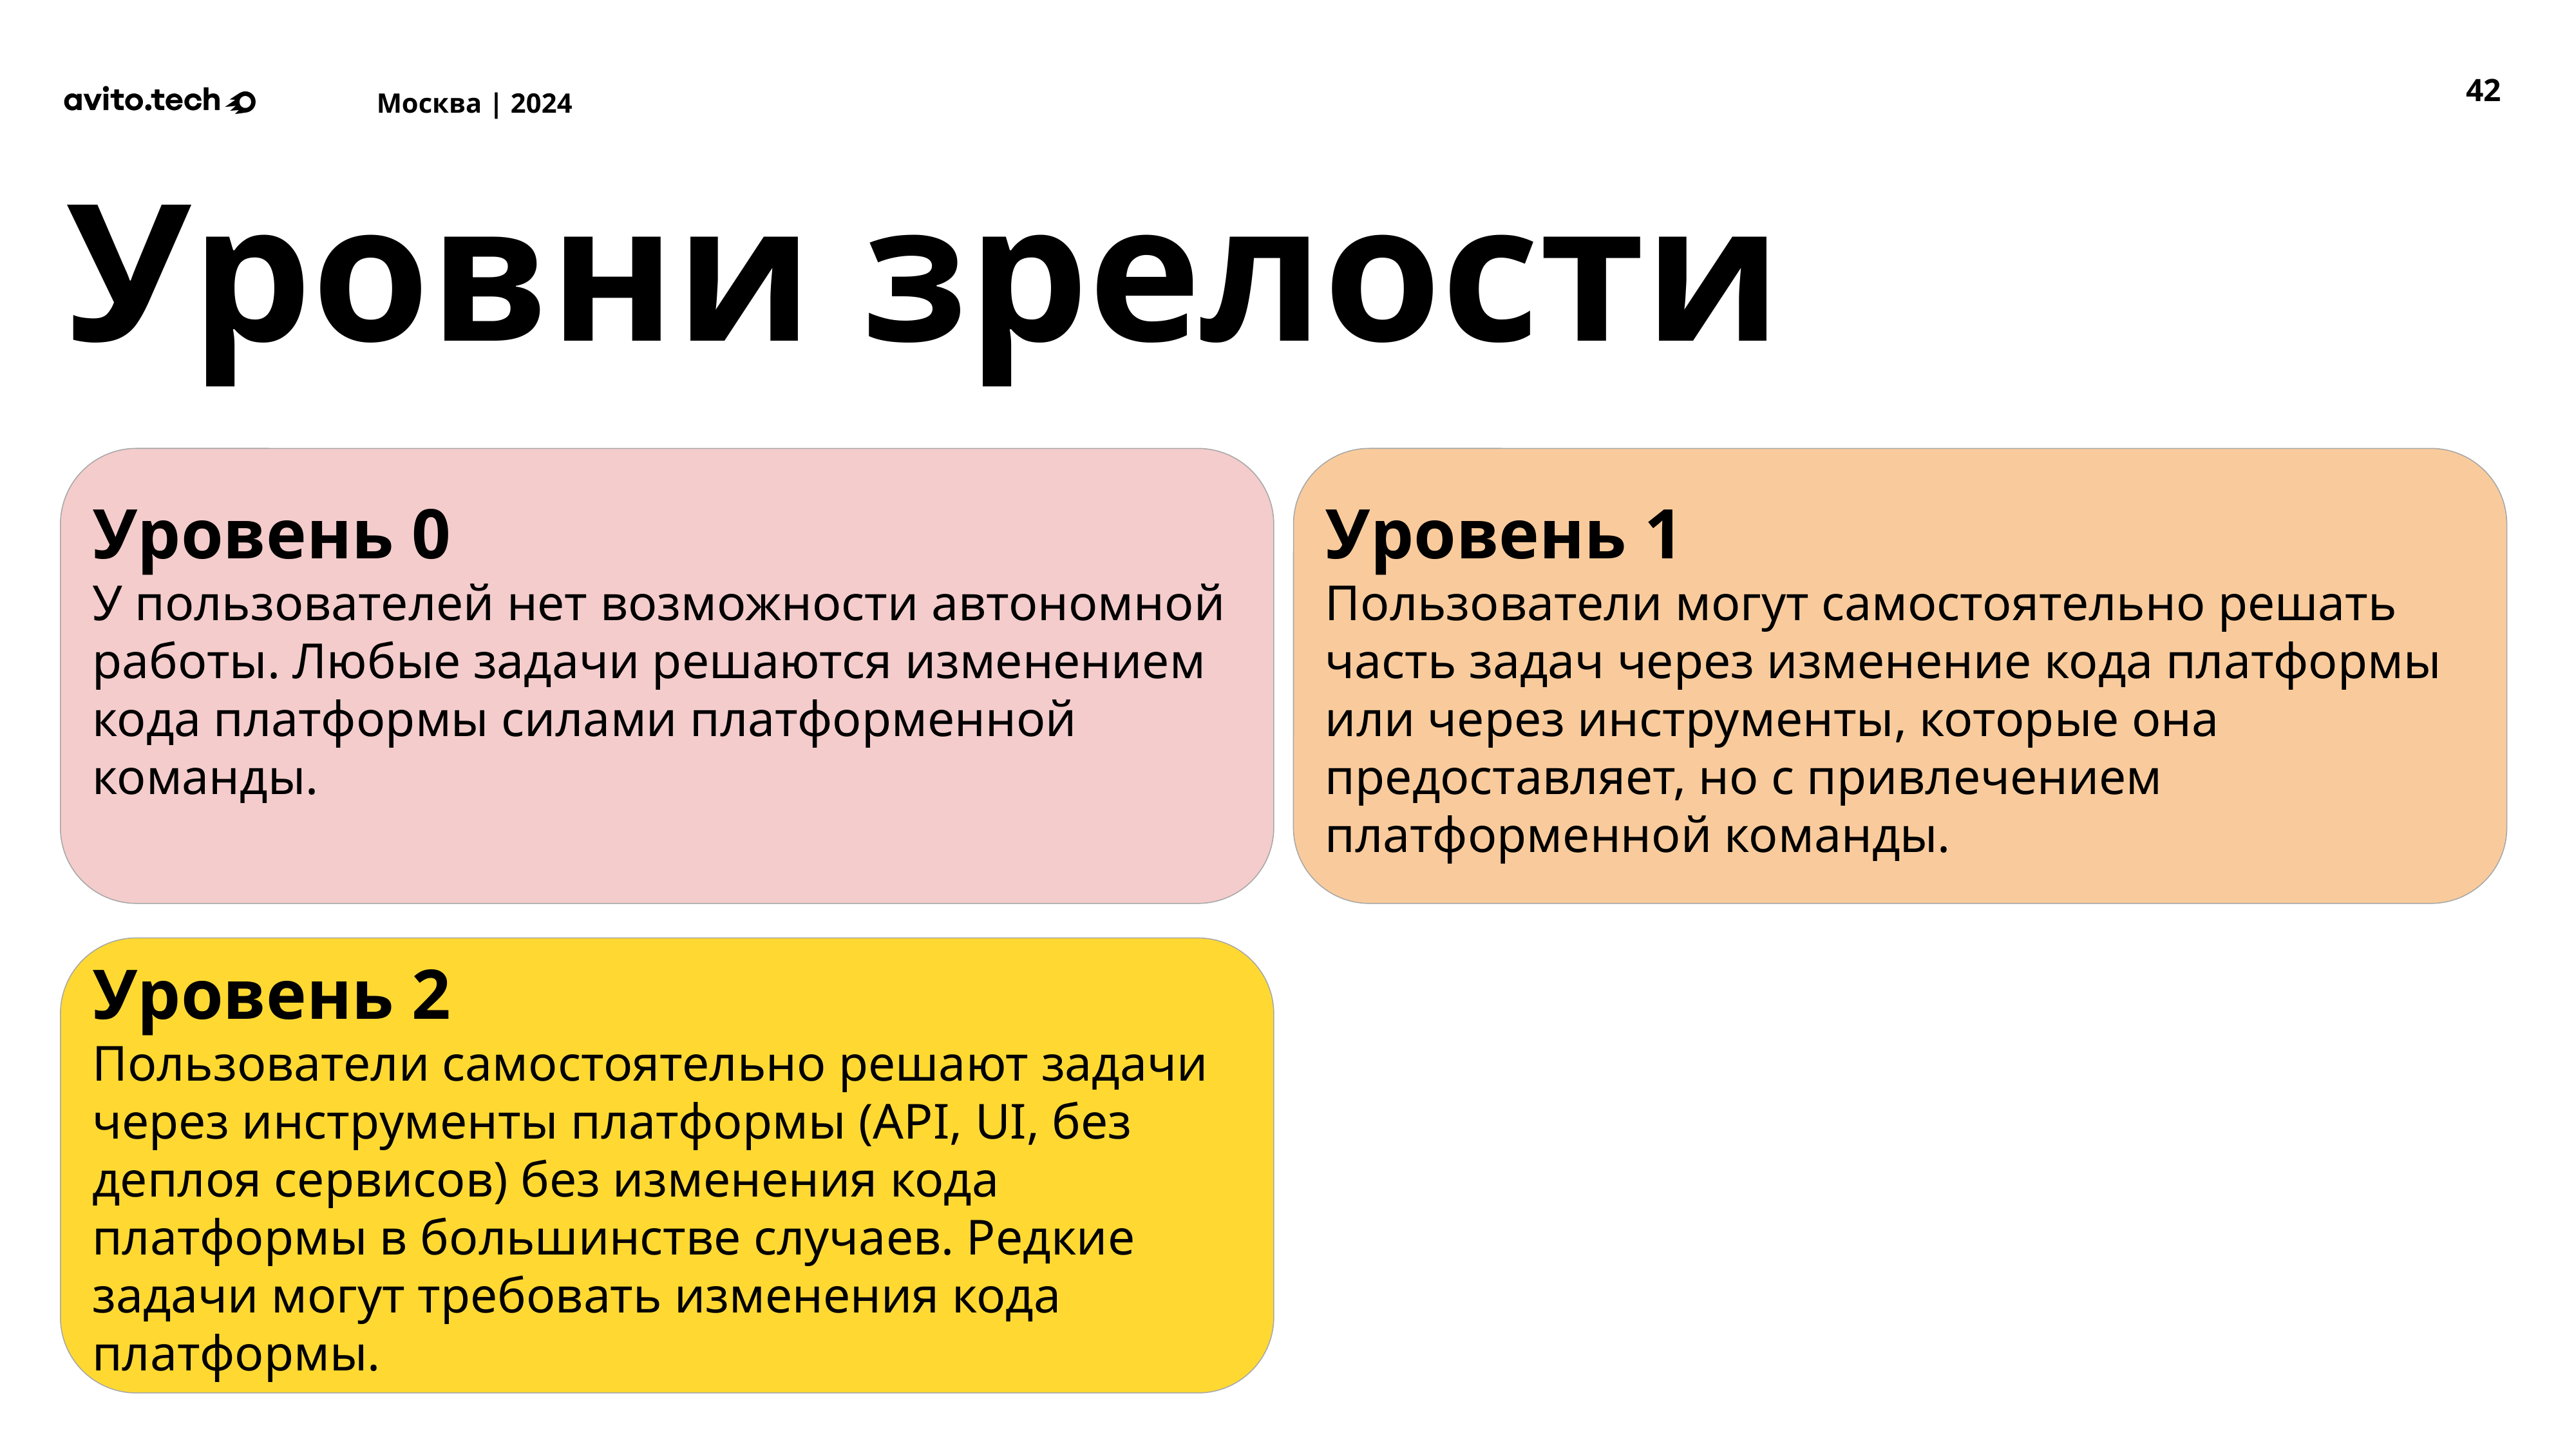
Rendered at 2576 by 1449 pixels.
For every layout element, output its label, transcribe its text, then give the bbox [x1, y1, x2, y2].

text_box Уровень 0 У пользователей нет возможности автономной работы. Любые задачи решаются изменением кода платформы силами платформенной команды. [60, 448, 1274, 904]
text_box Уровень 1 Пользователи могут самостоятельно решать часть задач через изменение кода платформы или через инструменты, которые она предоставляет, но с привлечением платформенной команды. [1293, 448, 2507, 904]
list Уровни зрелости [60, 171, 2359, 414]
slide_number ‹#› [2418, 0, 2507, 118]
picture [61, 84, 258, 118]
text_box Уровень 2 Пользователи самостоятельно решают задачи через инструменты платформы (API, UI, без деплоя сервисов) без изменения кода платформы в большинстве случаев. Редкие задачи могут требовать изменения кода платформы. [60, 938, 1274, 1393]
